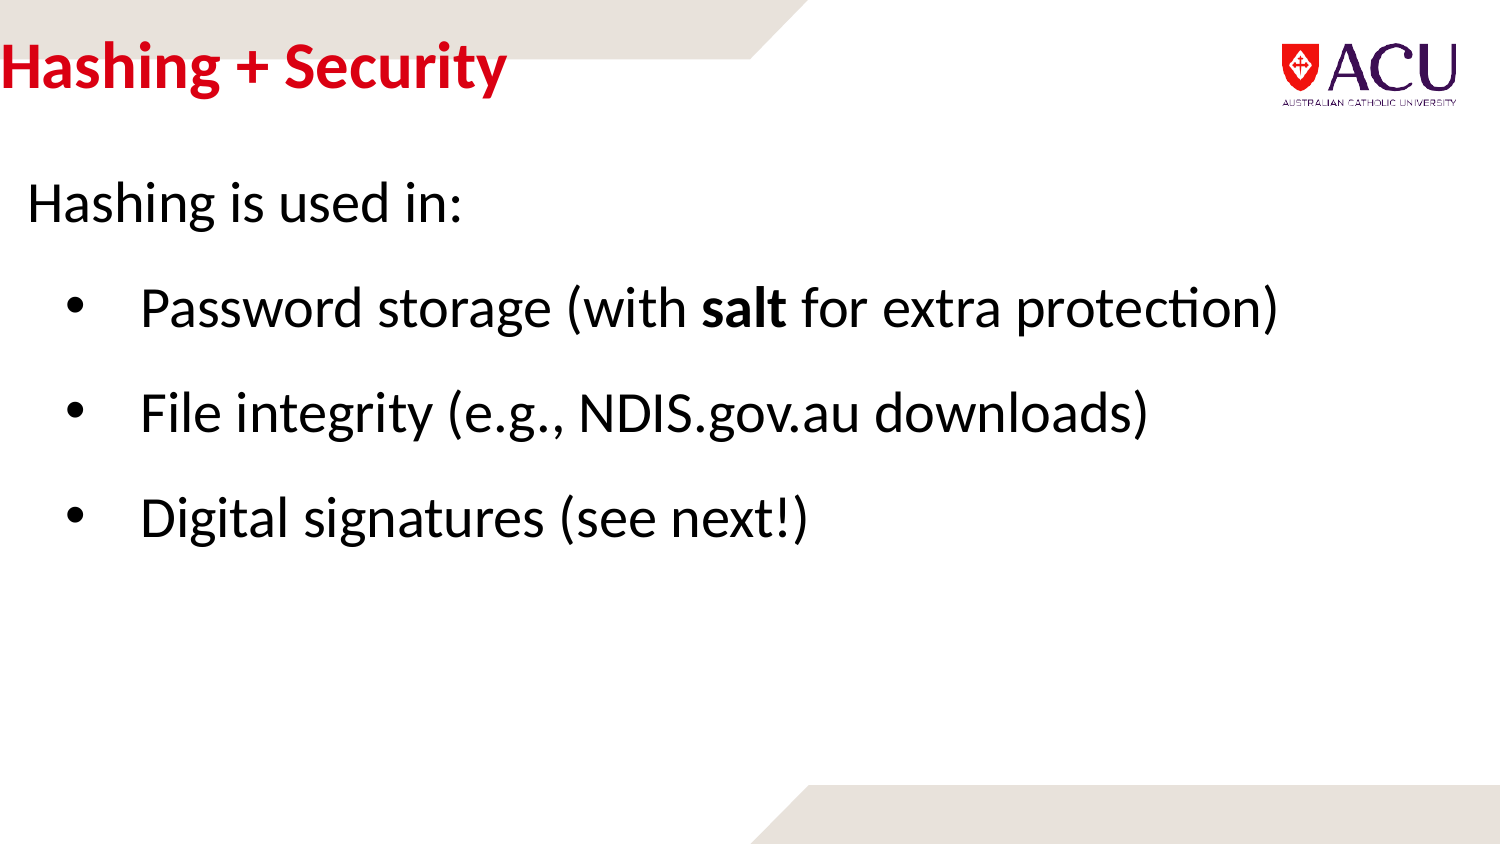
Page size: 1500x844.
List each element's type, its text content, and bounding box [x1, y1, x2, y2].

title Hashing + Security [0, 4, 1349, 163]
picture [1349, 43, 1456, 106]
text_box Hashing is used in: Password storage (with salt for extra protection) File integrity (e.g., NDIS.gov.au downloads) Digital signatures (see next!) [12, 121, 1500, 557]
